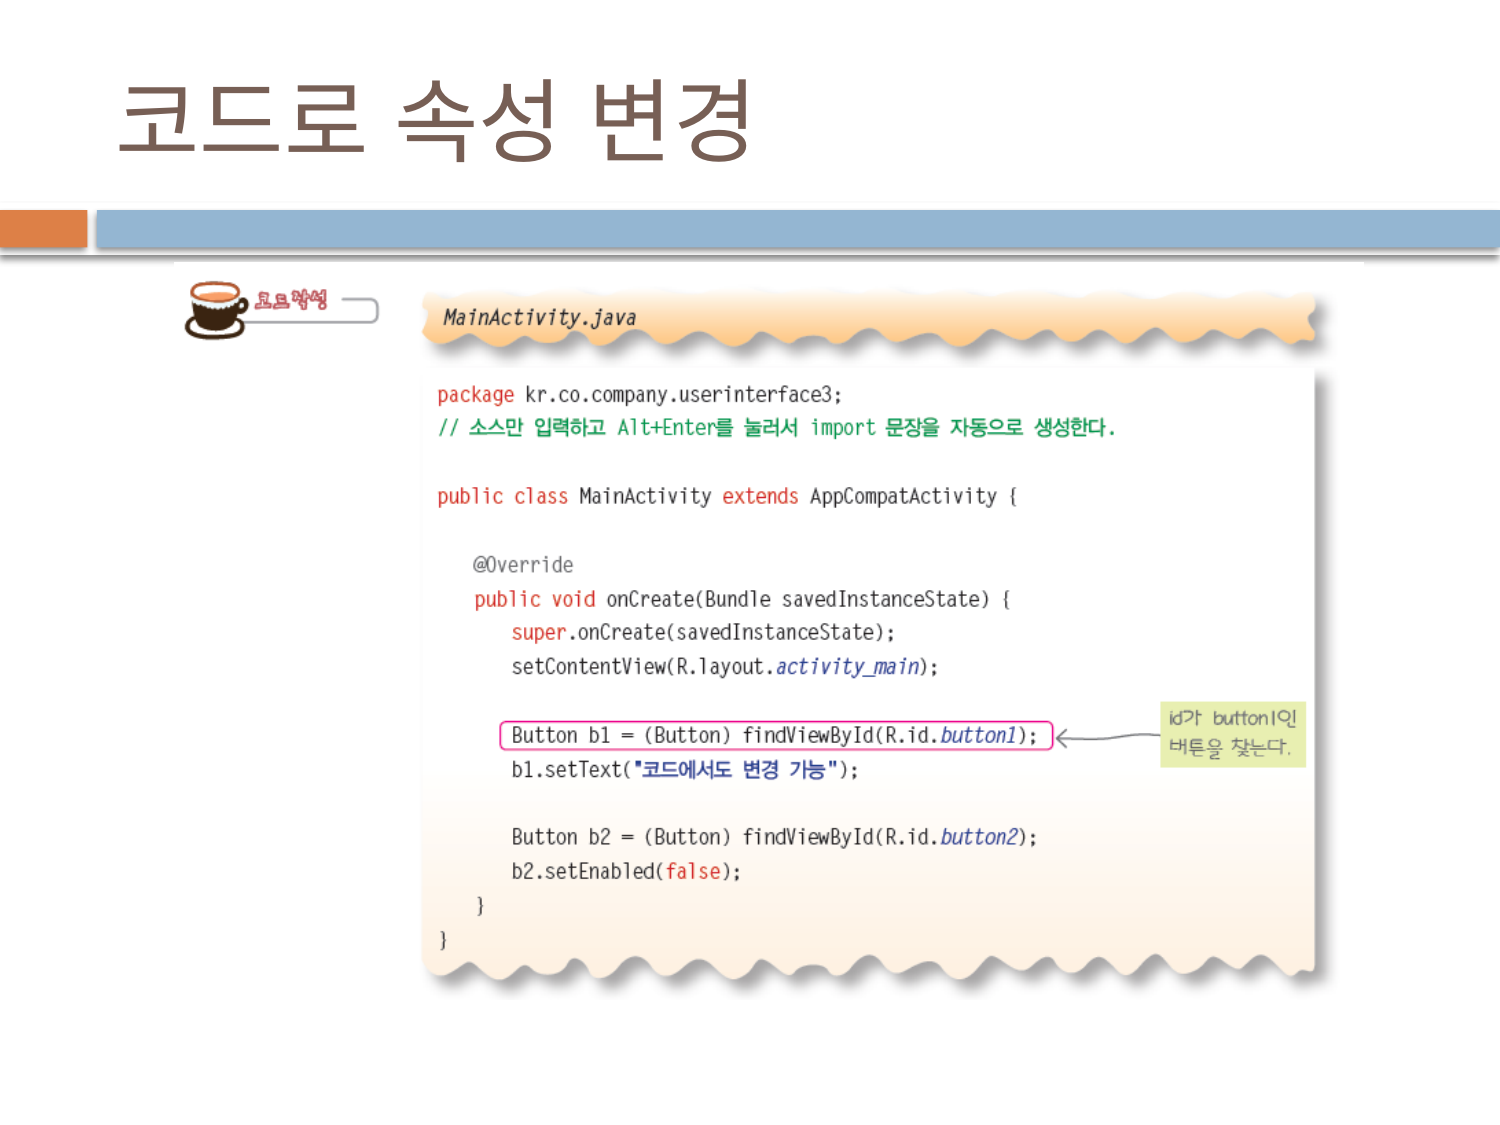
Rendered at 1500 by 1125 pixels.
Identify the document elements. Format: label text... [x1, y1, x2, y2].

title 코드로 속성 변경 [100, 37, 1438, 200]
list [174, 262, 1365, 1001]
